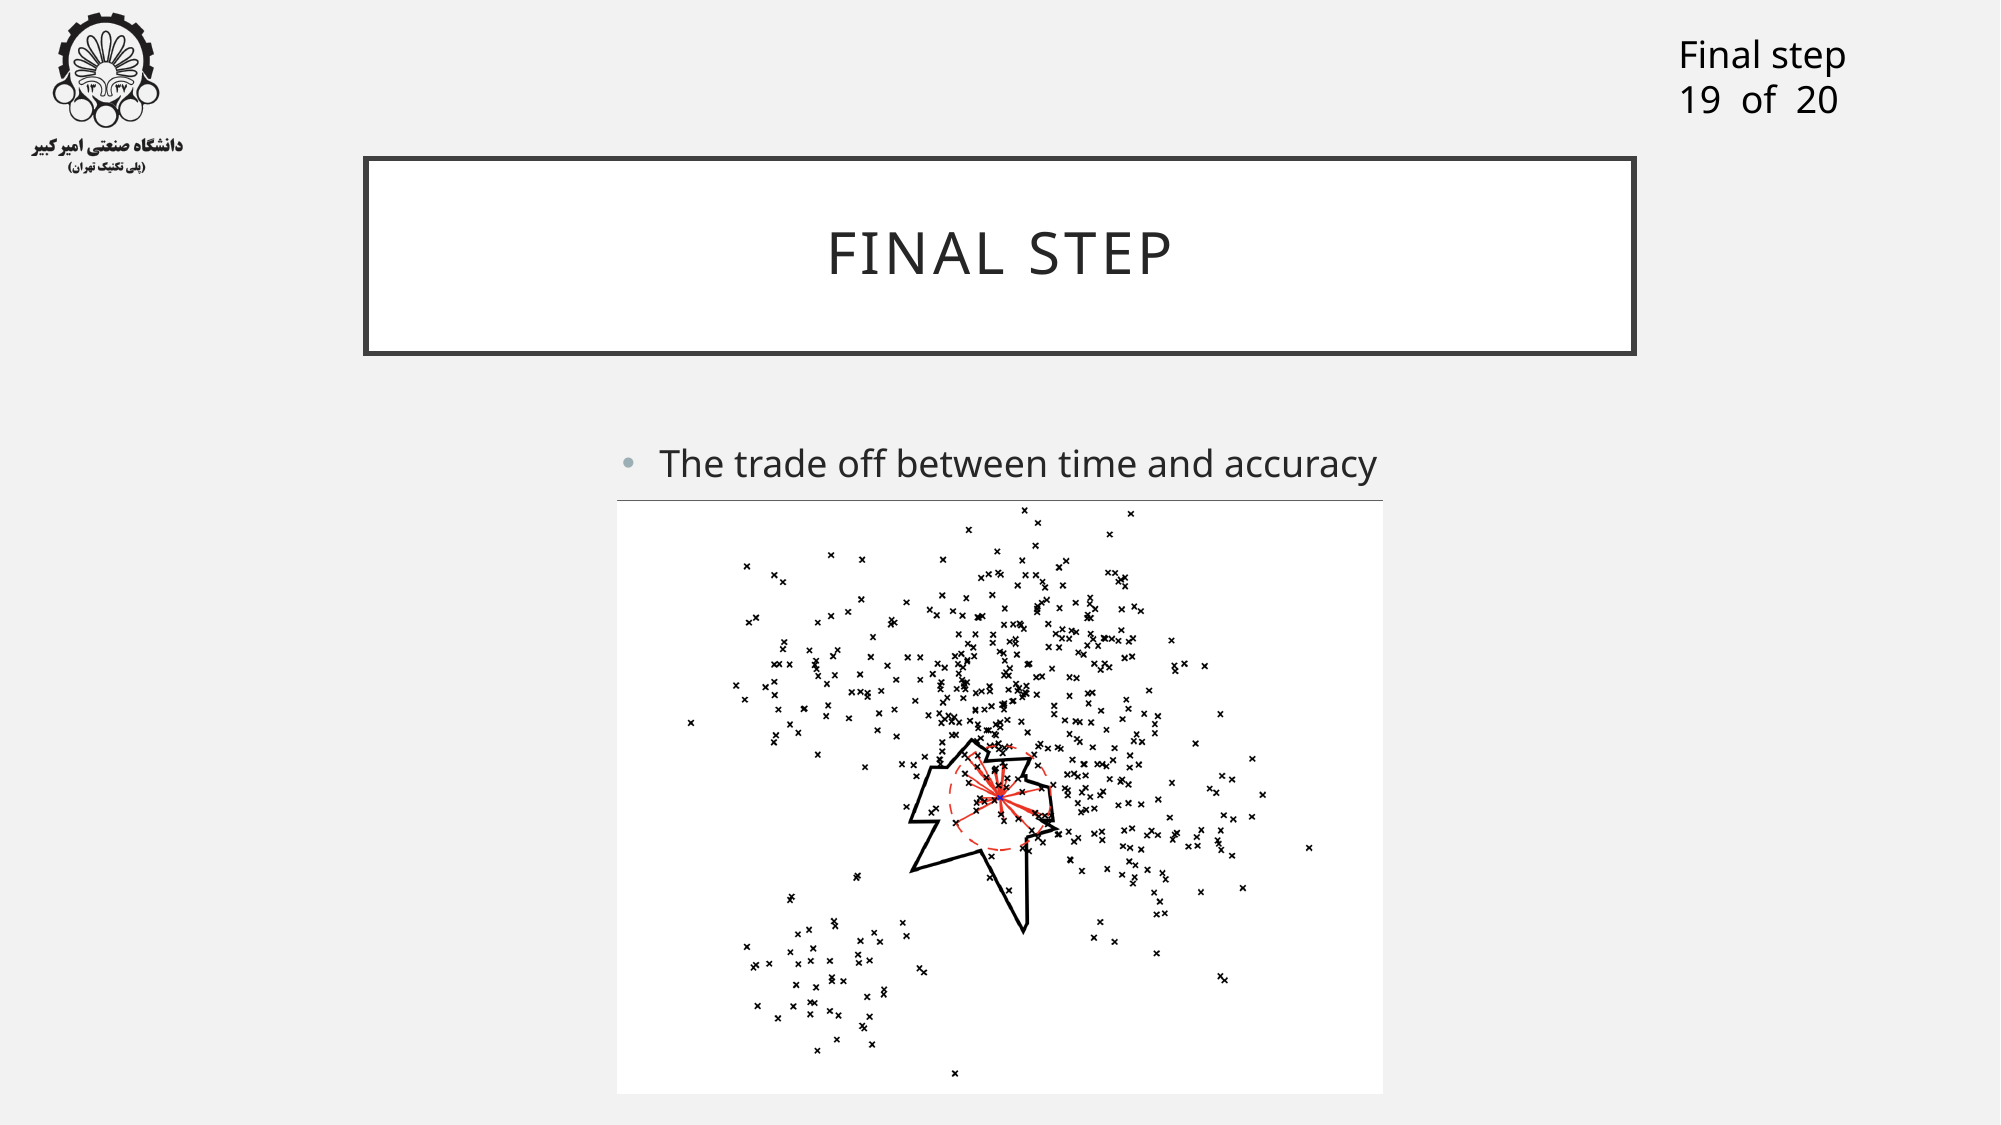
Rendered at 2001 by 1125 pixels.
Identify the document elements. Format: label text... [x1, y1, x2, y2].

picture [617, 500, 1383, 1095]
text_box Final step 19 of 20 [1663, 23, 1976, 129]
picture [0, 0, 206, 200]
title Final step [363, 156, 1637, 356]
list The trade off between time and accuracy [366, 432, 1634, 942]
